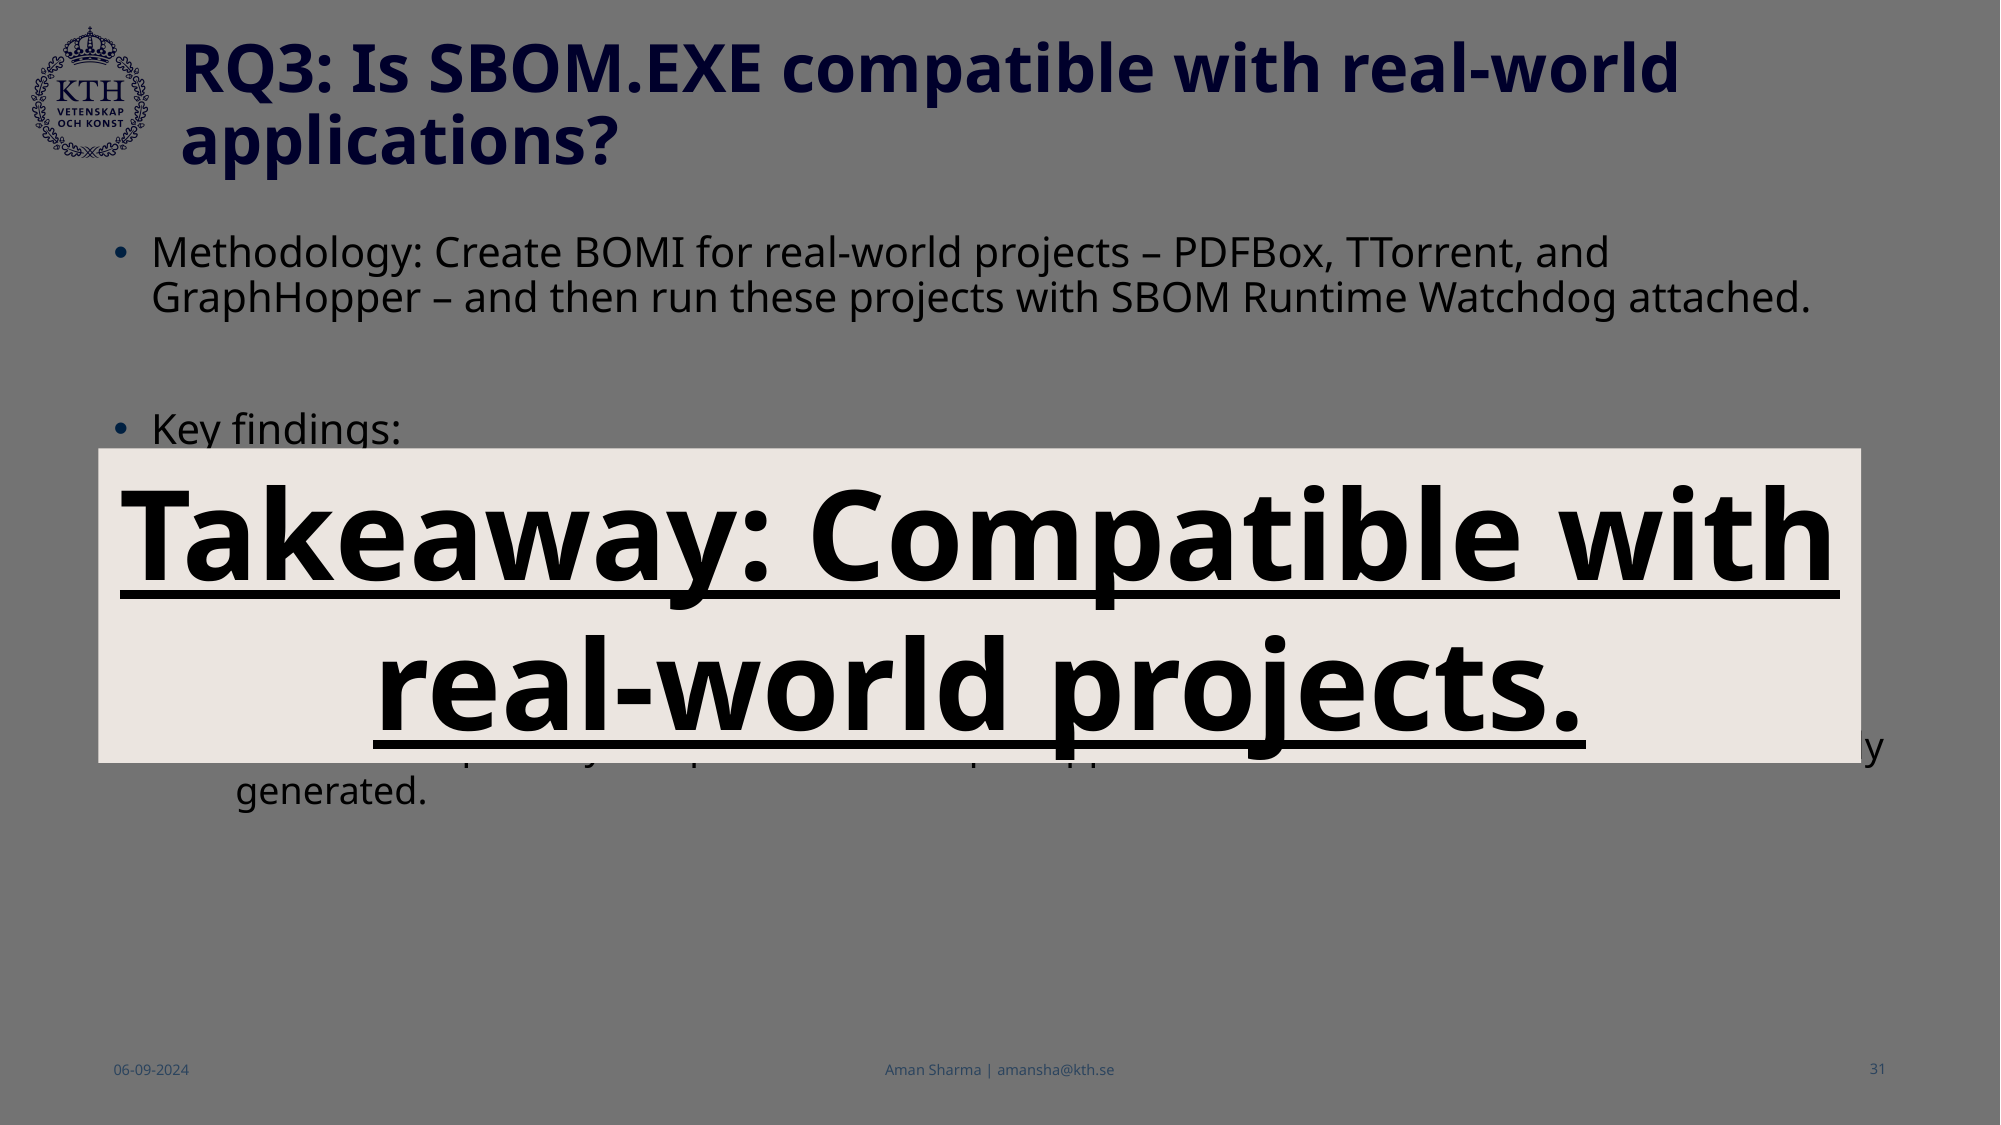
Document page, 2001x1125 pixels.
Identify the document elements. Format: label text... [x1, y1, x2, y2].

text_box Takeaway: Compatible with real-world projects. [98, 448, 1862, 763]
text_box [0, 0, 2000, 1125]
